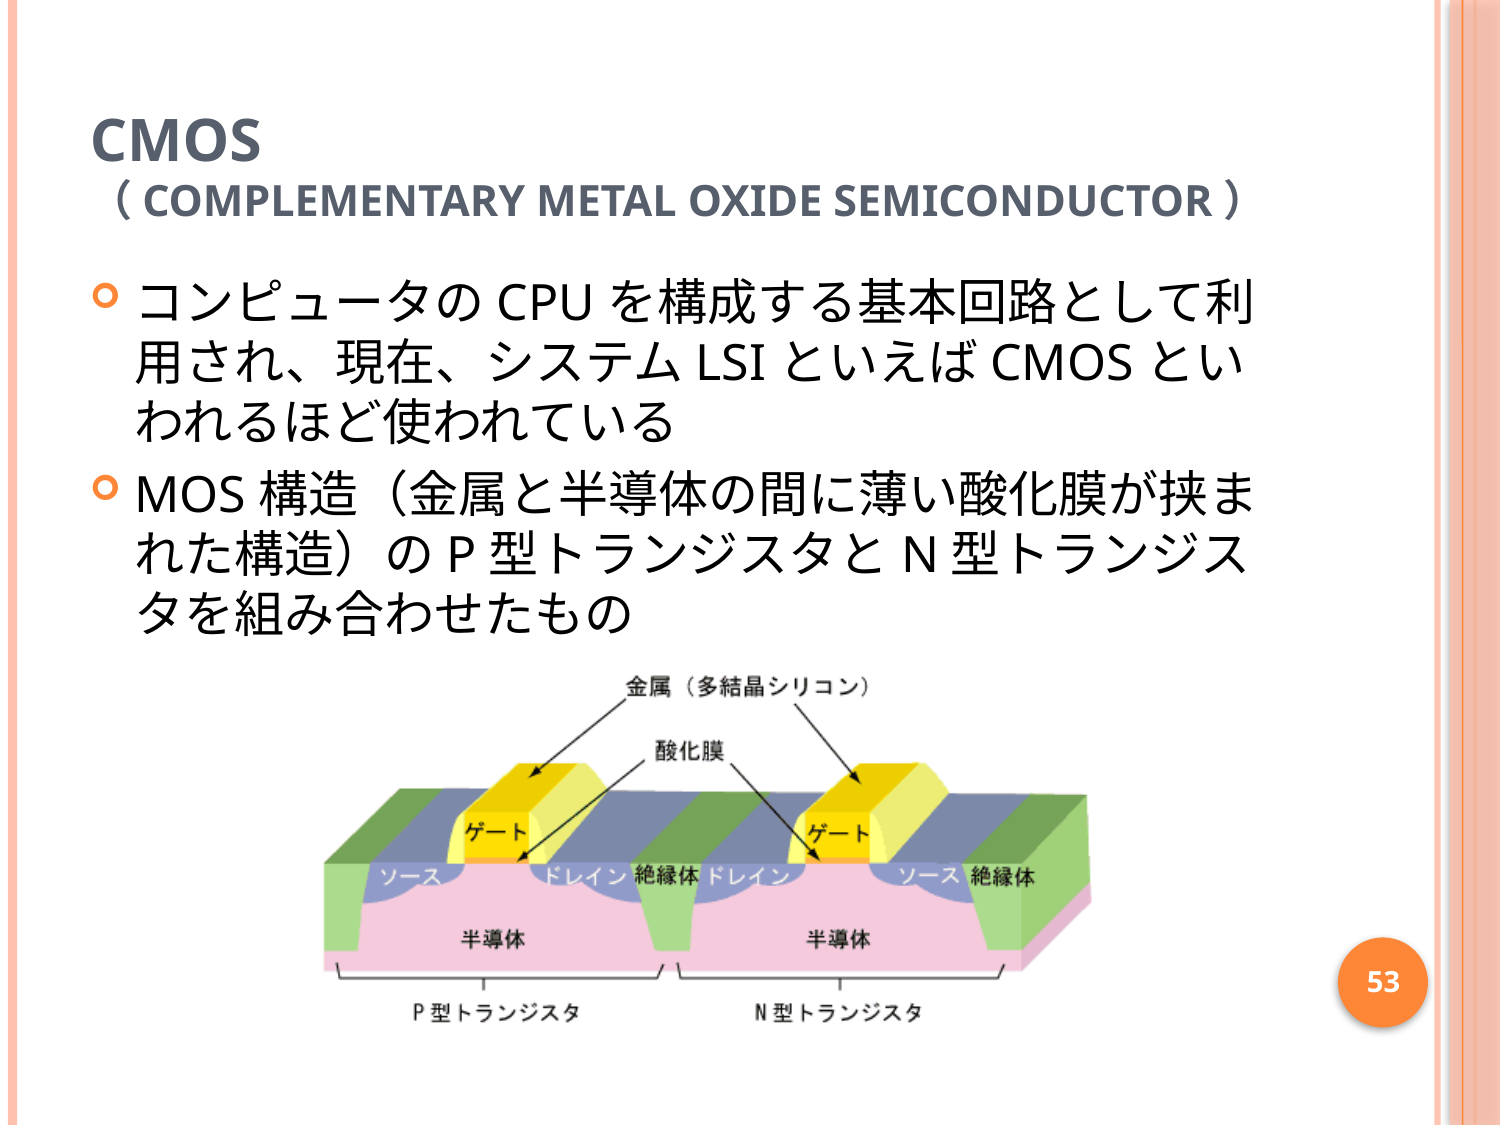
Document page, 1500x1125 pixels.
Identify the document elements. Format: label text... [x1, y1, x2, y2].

picture [300, 668, 1118, 1046]
list コンピュータのCPUを構成する基本回路として利用され、現在、システムLSIといえばCMOSといわれるほど使われている MOS構造（金属と半導体の間に薄い酸化膜が挟まれた構造）のP型トランジスタとN型トランジスタを組み合わせたもの [75, 262, 1300, 1062]
slide_number 53 [1333, 940, 1434, 1027]
title CMOS （complementary metal oxide semiconductor） [75, 45, 1300, 233]
